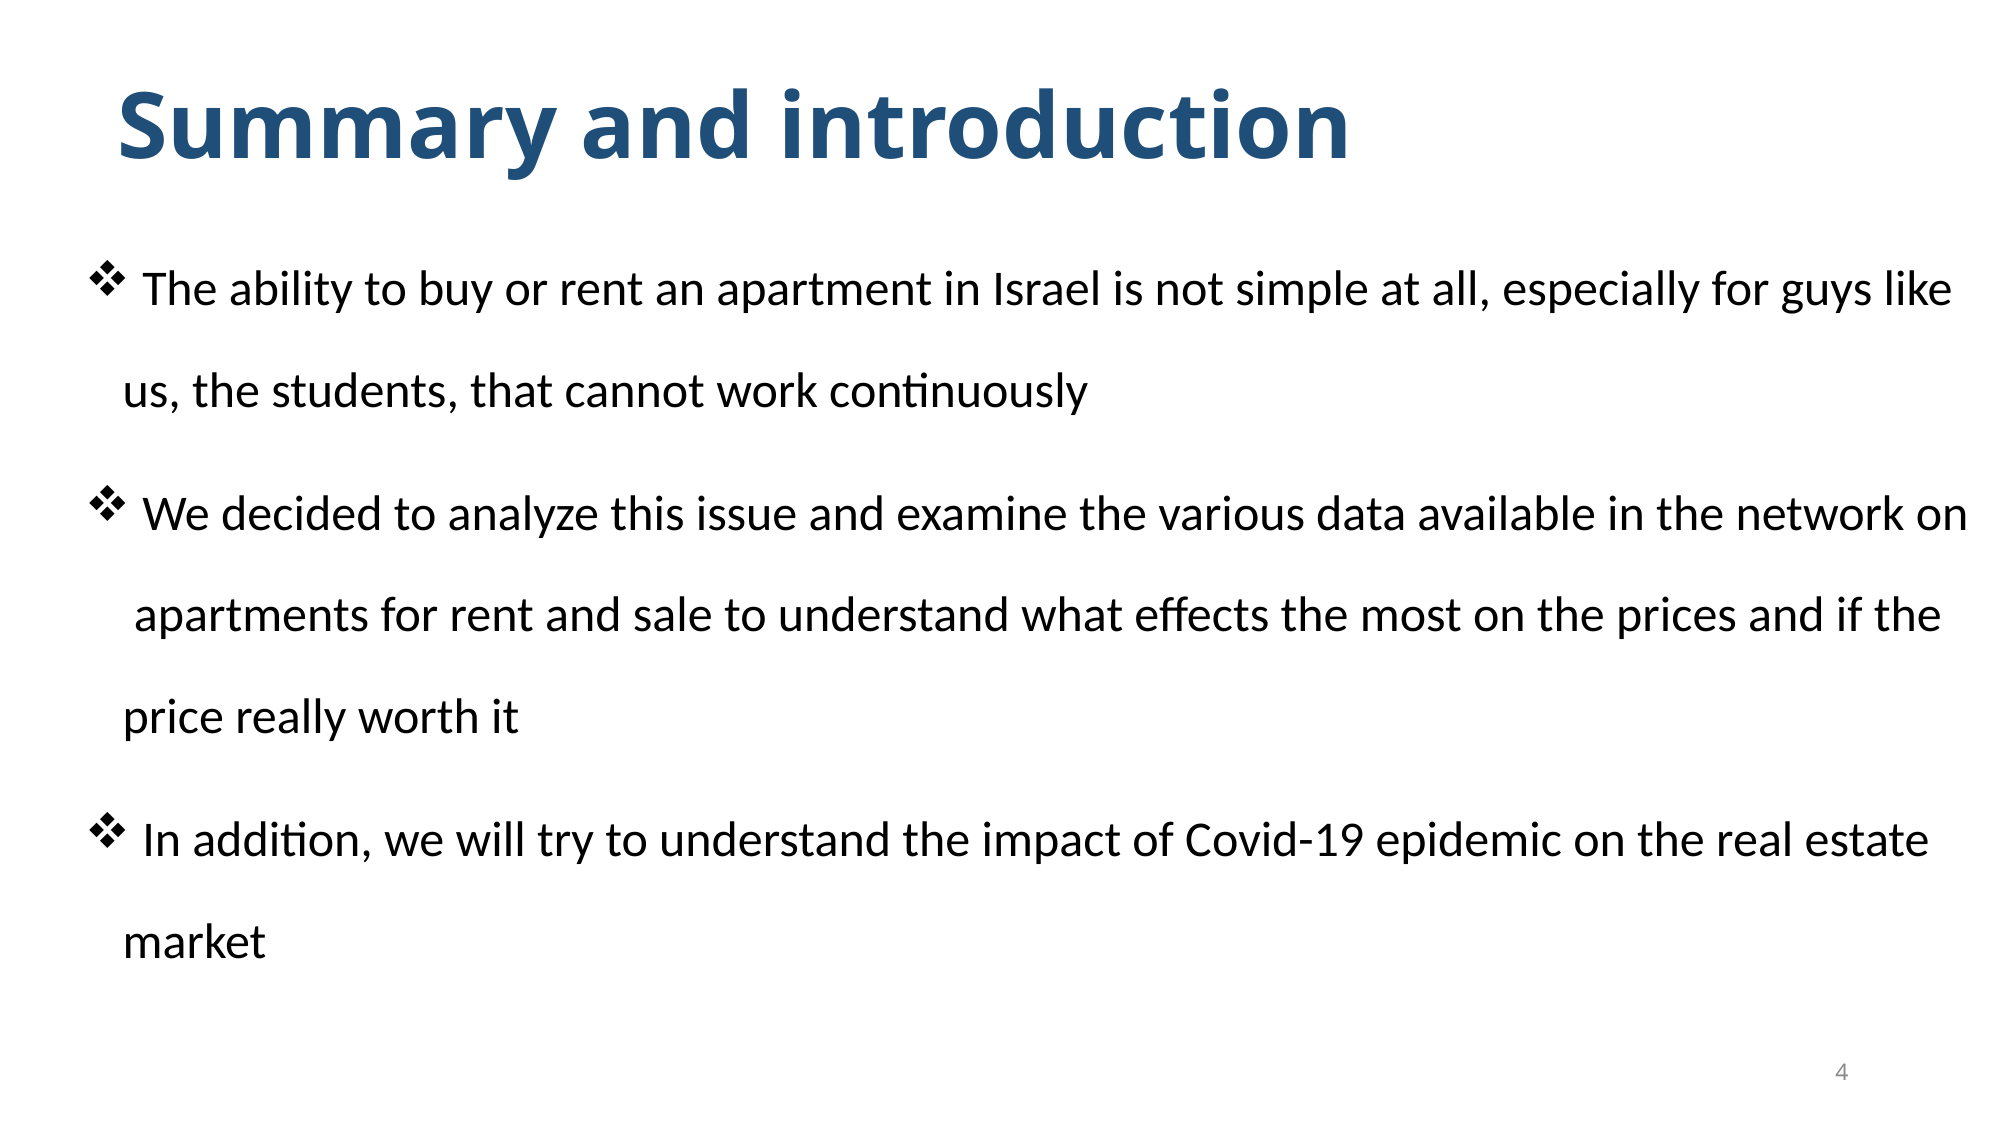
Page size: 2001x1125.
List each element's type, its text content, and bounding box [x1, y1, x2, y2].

title Summary and introduction [70, 63, 1796, 195]
slide_number 4 [1413, 1042, 1864, 1103]
list The ability to buy or rent an apartment in Israel is not simple at all, especially for guys like us, the students, that cannot work continuously We decided to analyze this issue and examine the various data available in the network on apartments for rent and sale to understand what effects the most on the prices and if the price really worth it In addition, we will try to understand the impact of Covid-19 epidemic on the real estate market [70, 205, 2000, 920]
